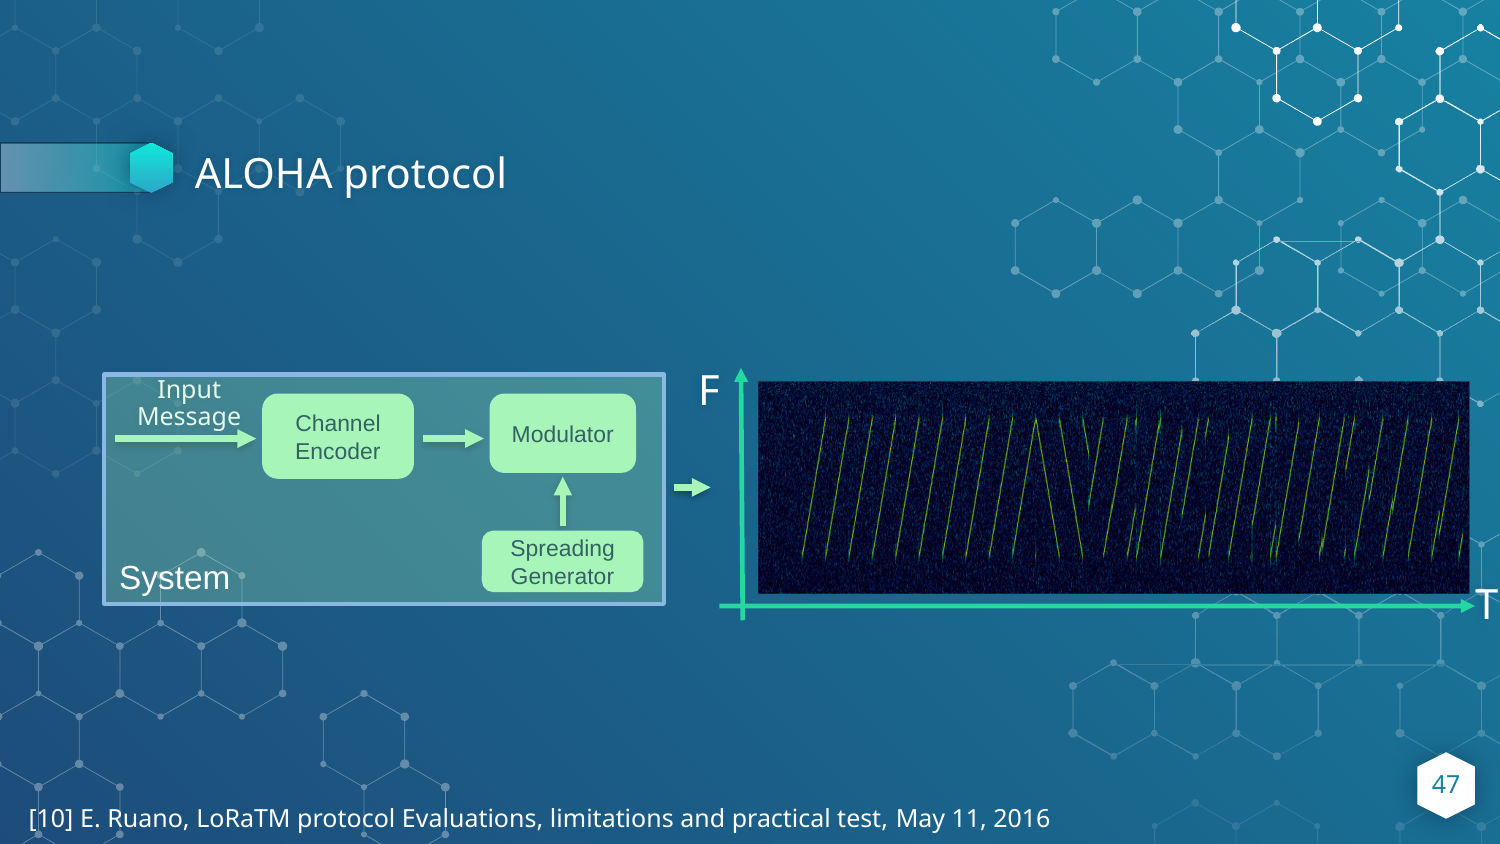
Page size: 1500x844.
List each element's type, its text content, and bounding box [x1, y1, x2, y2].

text_box T [1474, 577, 1500, 635]
text_box F [698, 363, 743, 421]
text_box System [102, 372, 666, 606]
picture [757, 381, 1470, 594]
slide_number 47 [1417, 752, 1475, 819]
title ALOHA protocol [194, 145, 1500, 204]
text_box [10] E. Ruano, LoRaTM protocol Evaluations, limitations and practical test, May 11, 2016 [13, 794, 1269, 840]
